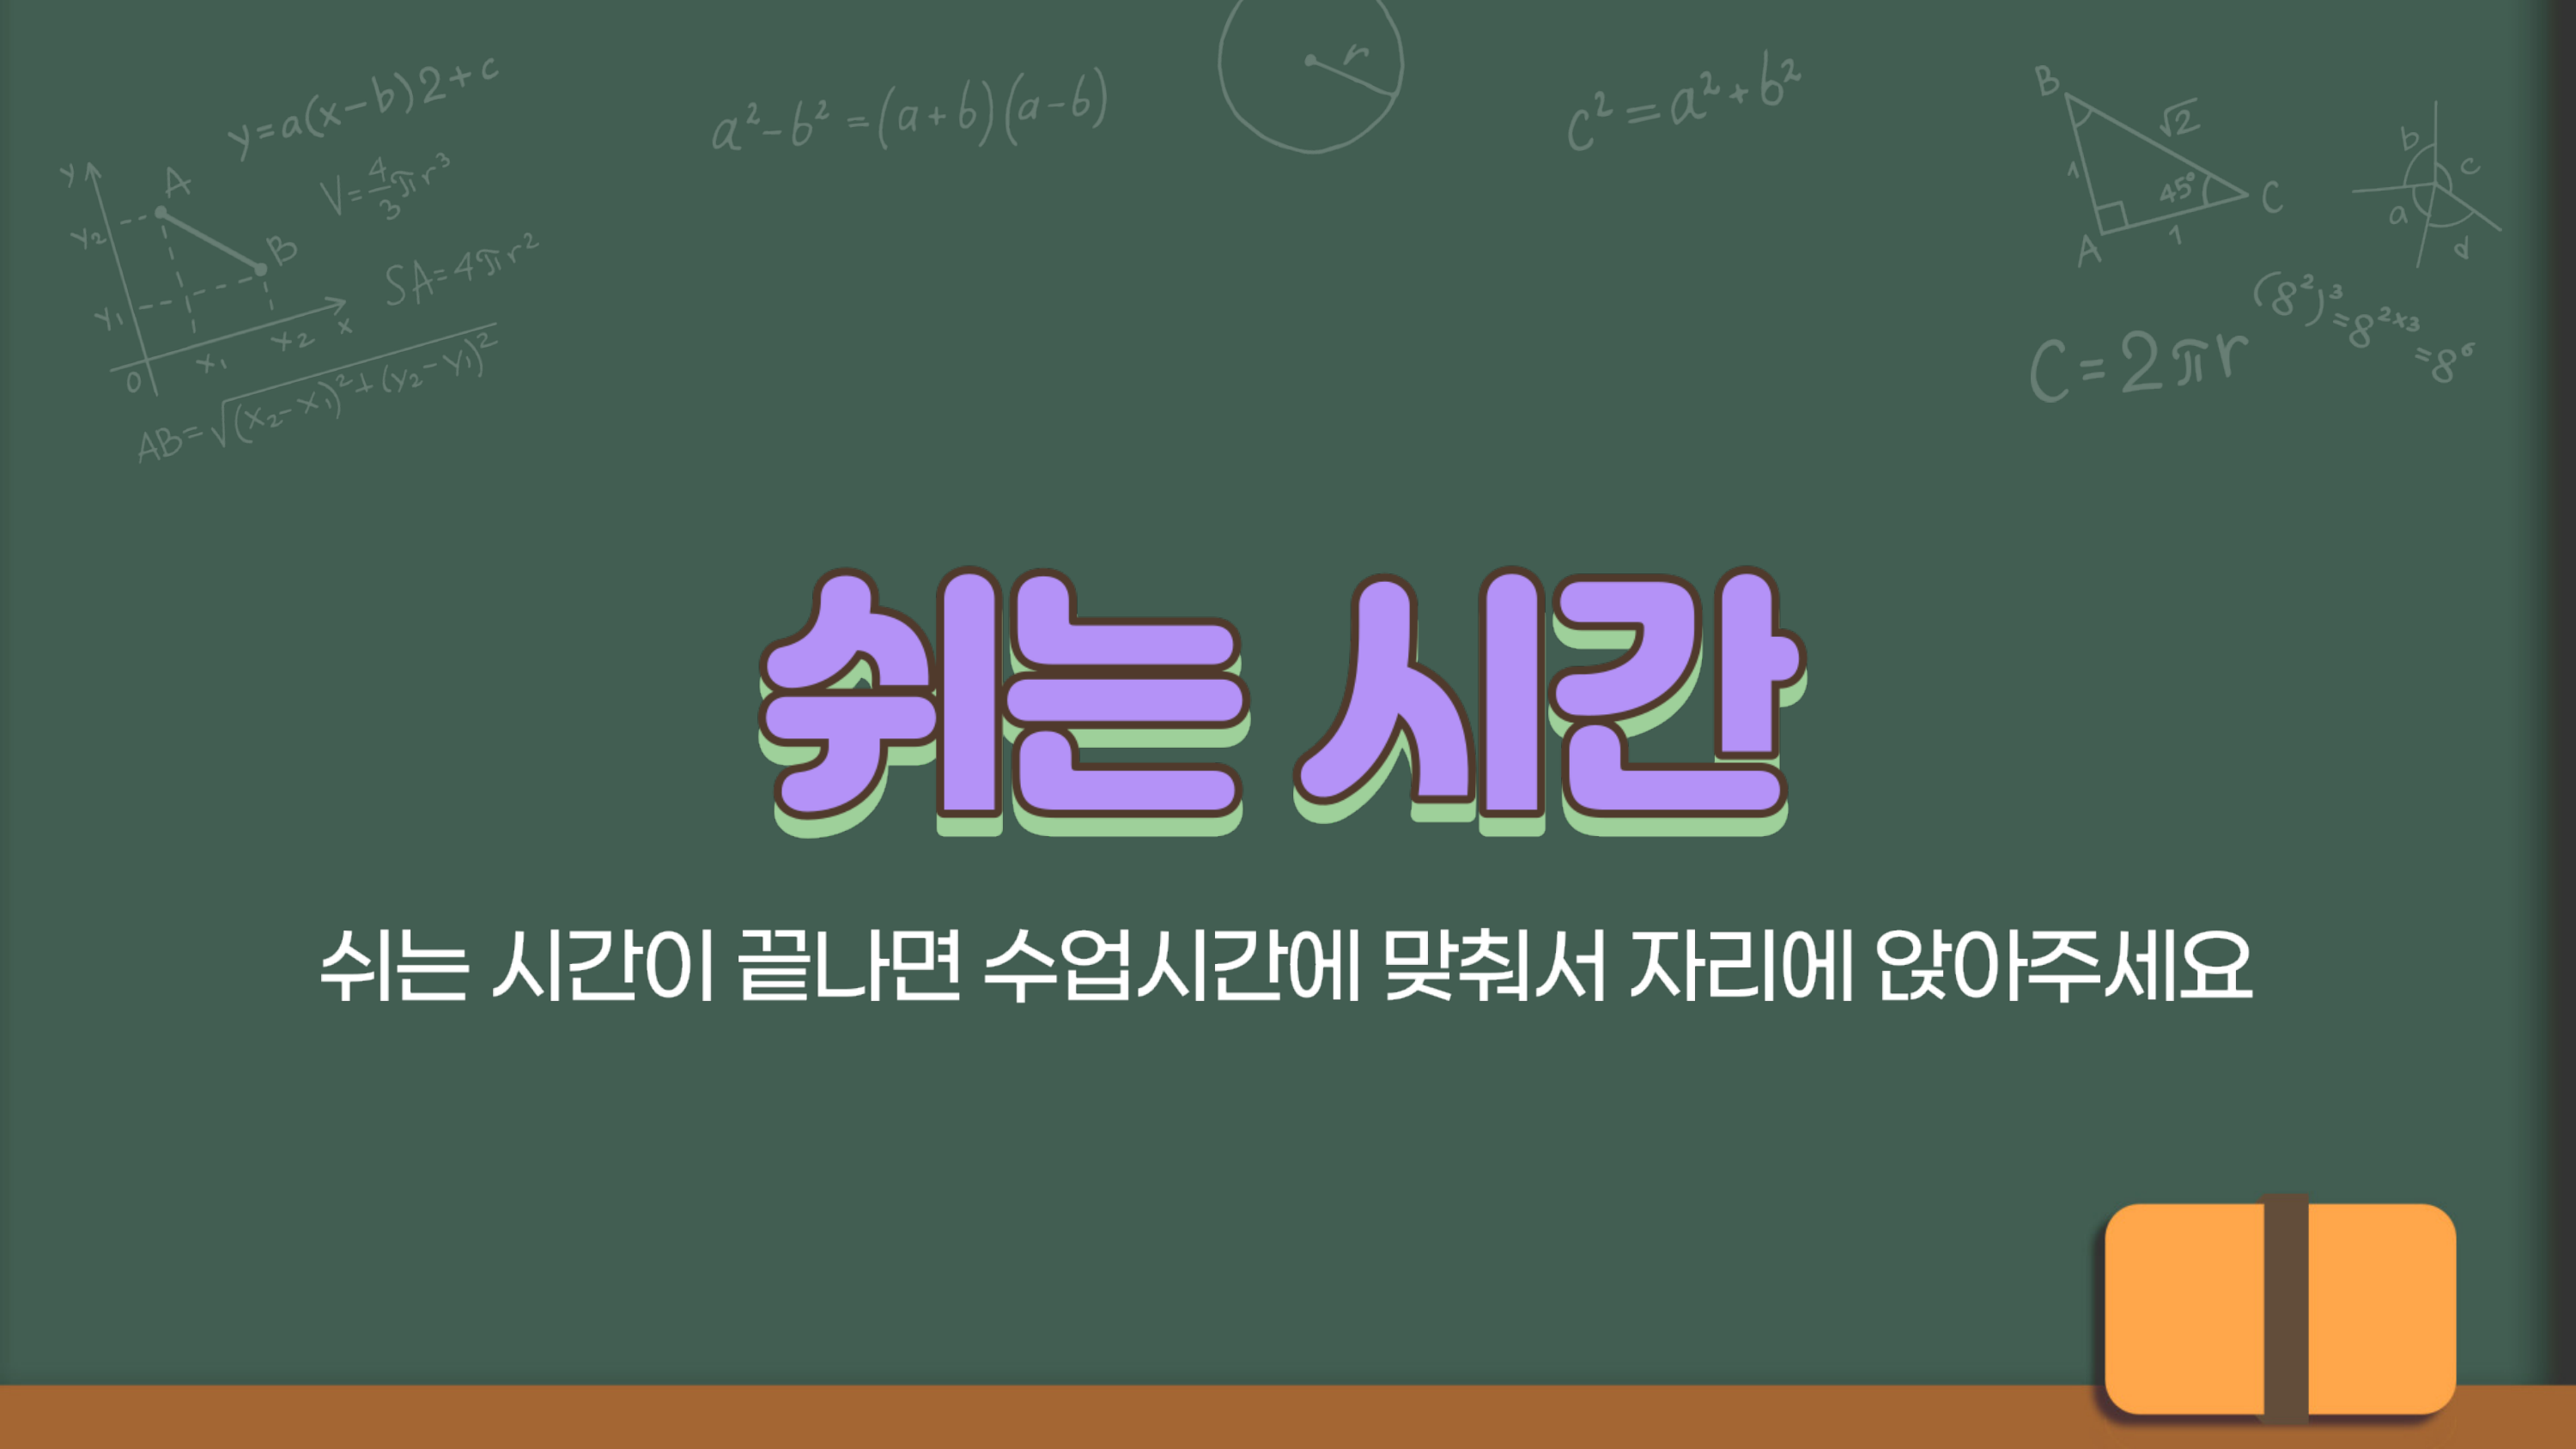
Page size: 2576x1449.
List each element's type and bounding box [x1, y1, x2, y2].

text_box [86, 98, 543, 419]
text_box [711, 82, 1108, 155]
picture [204, 420, 2300, 1115]
text_box [1218, 0, 1406, 153]
text_box [1562, 68, 1803, 127]
text_box [2031, 65, 2502, 403]
text_box [0, 0, 2576, 1449]
